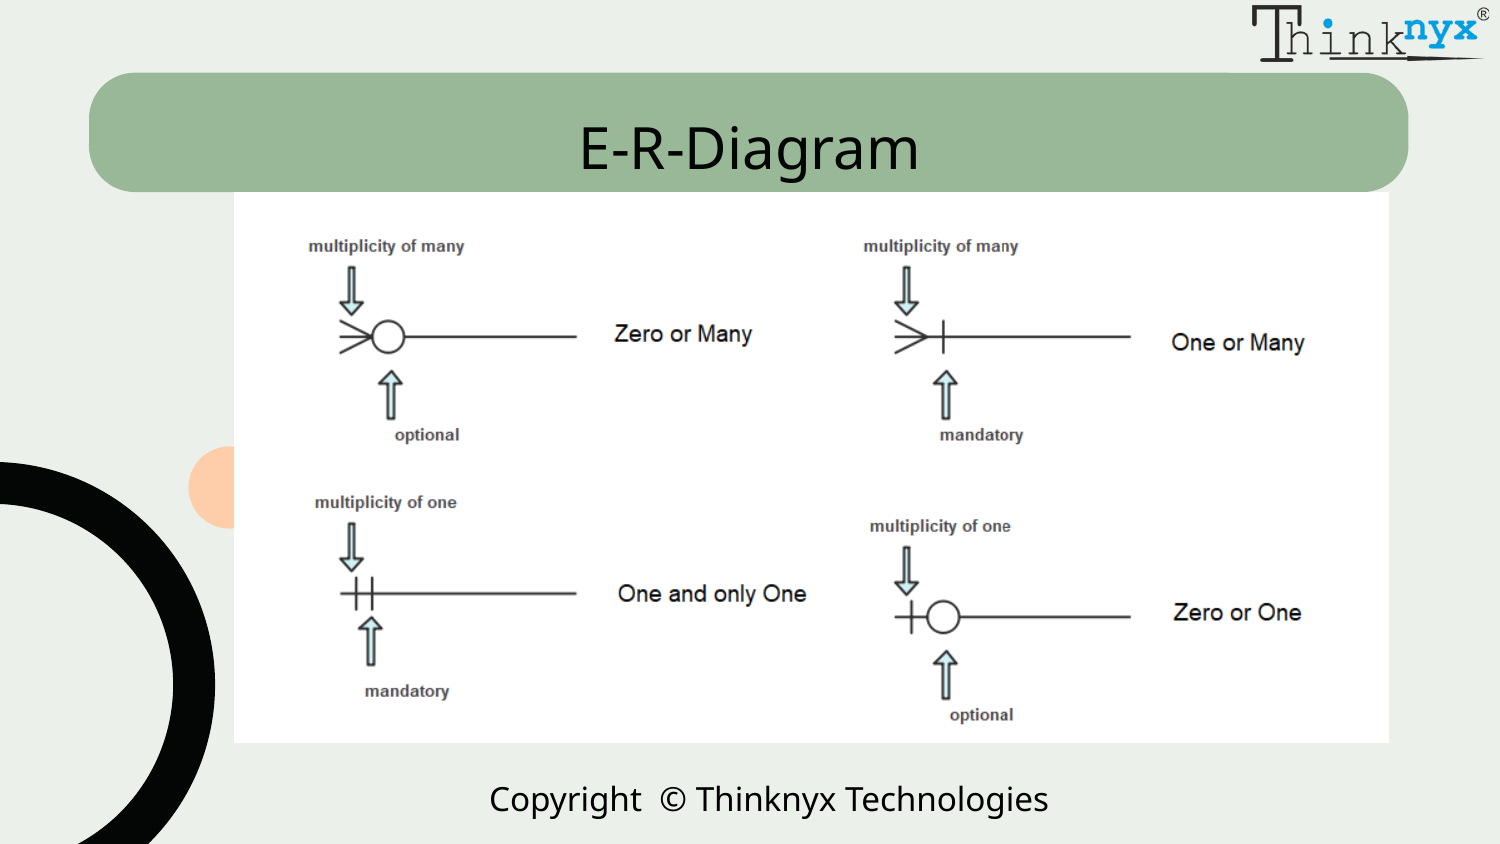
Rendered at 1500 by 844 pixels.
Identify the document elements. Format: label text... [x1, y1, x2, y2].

text_box [188, 446, 229, 529]
picture [1252, 5, 1490, 62]
picture [234, 192, 1389, 743]
title E-R-Diagram [116, 100, 1383, 172]
